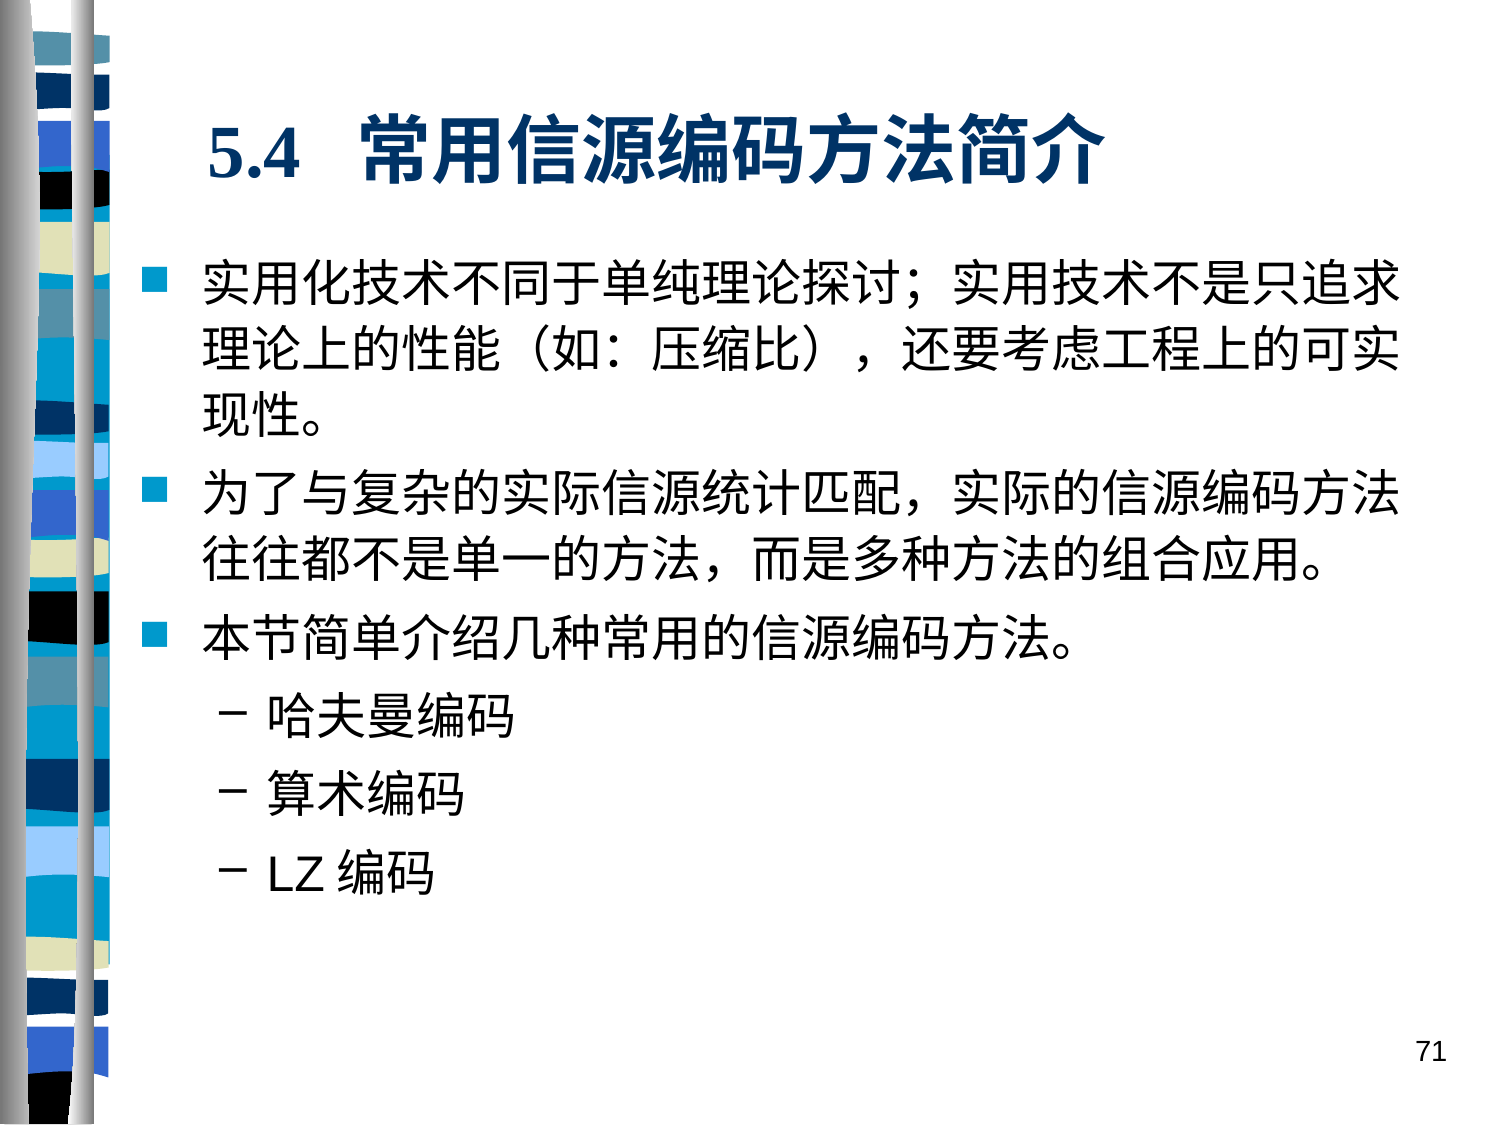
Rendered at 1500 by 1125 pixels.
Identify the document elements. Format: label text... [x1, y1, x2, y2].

title 5.4 常用信源编码方法简介 [192, 75, 1468, 220]
slide_number 71 [1149, 1024, 1463, 1101]
list 实用化技术不同于单纯理论探讨；实用技术不是只追求理论上的性能（如：压缩比），还要考虑工程上的可实现性。 为了与复杂的实际信源统计匹配，实际的信源编码方法往往都不是单一的方法，而是多种方法的组合应用。 本节简单介绍几种常用的信源编码方法。 哈夫曼编码 算术编码 LZ编码 [129, 237, 1462, 913]
